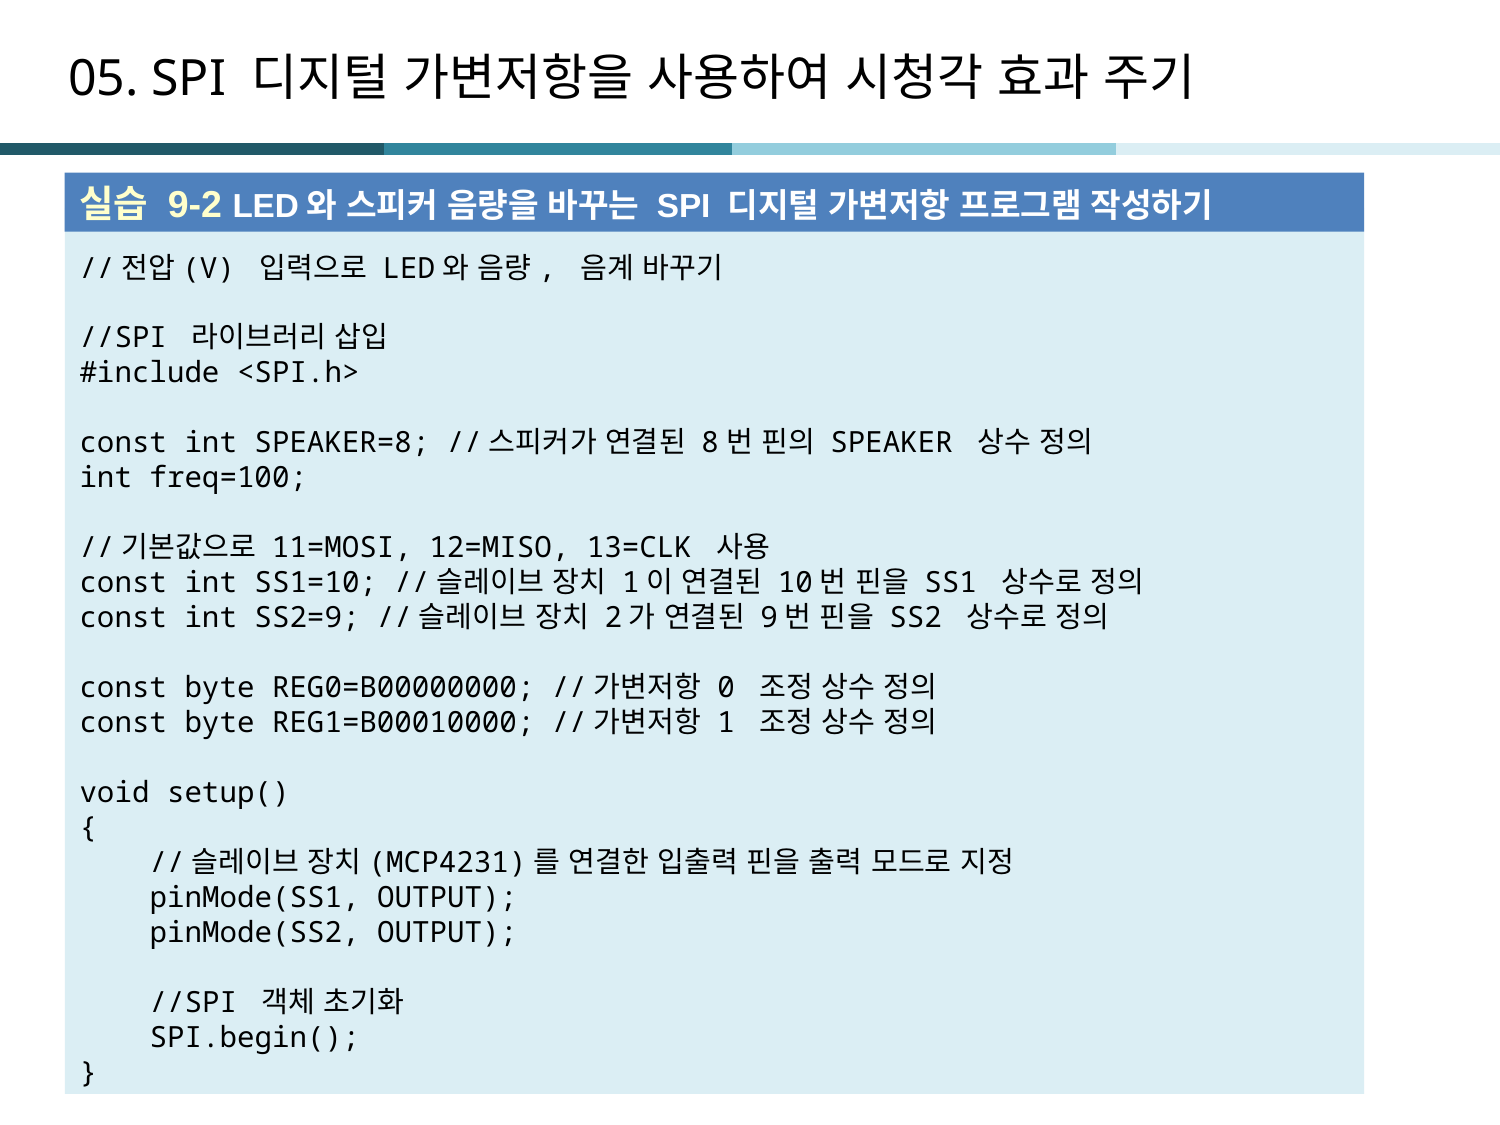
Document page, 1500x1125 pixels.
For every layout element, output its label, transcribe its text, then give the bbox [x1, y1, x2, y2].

text_box 실습 9-2 LED와 스피커 음량을 바꾸는 SPI 디지털 가변저항 프로그램 작성하기 [64, 172, 1365, 232]
title 05. SPI 디지털 가변저항을 사용하여 시청각 효과 주기 [53, 30, 1460, 121]
text_box //전압(V) 입력으로 LED와 음량, 음계 바꾸기 //SPI 라이브러리 삽입 #include <SPI.h> const int SPEAKER=8; //스피커가 연결된 8번 핀의 SPEAKER 상수 정의 int freq=100; //기본값으로 11=MOSI, 12=MISO, 13=CLK 사용 const int SS1=10; //슬레이브 장치 1이 연결된 10번 핀을 SS1 상수로 정의 const int SS2=9; //슬레이브 장치 2가 연결된 9번 핀을 SS2 상수로 정의 const byte REG0=B00000000; //가변저항 0 조정 상수 정의 const byte REG1=B00010000; //가변저항 1 조정 상수 정의 void setup() { //슬레이브 장치(MCP4231)를 연결한 입출력 핀을 출력 모드로 지정 pinMode(SS1, OUTPUT); pinMode(SS2, OUTPUT); //SPI 객체 초기화 SPI.begin(); } [64, 232, 1365, 1094]
